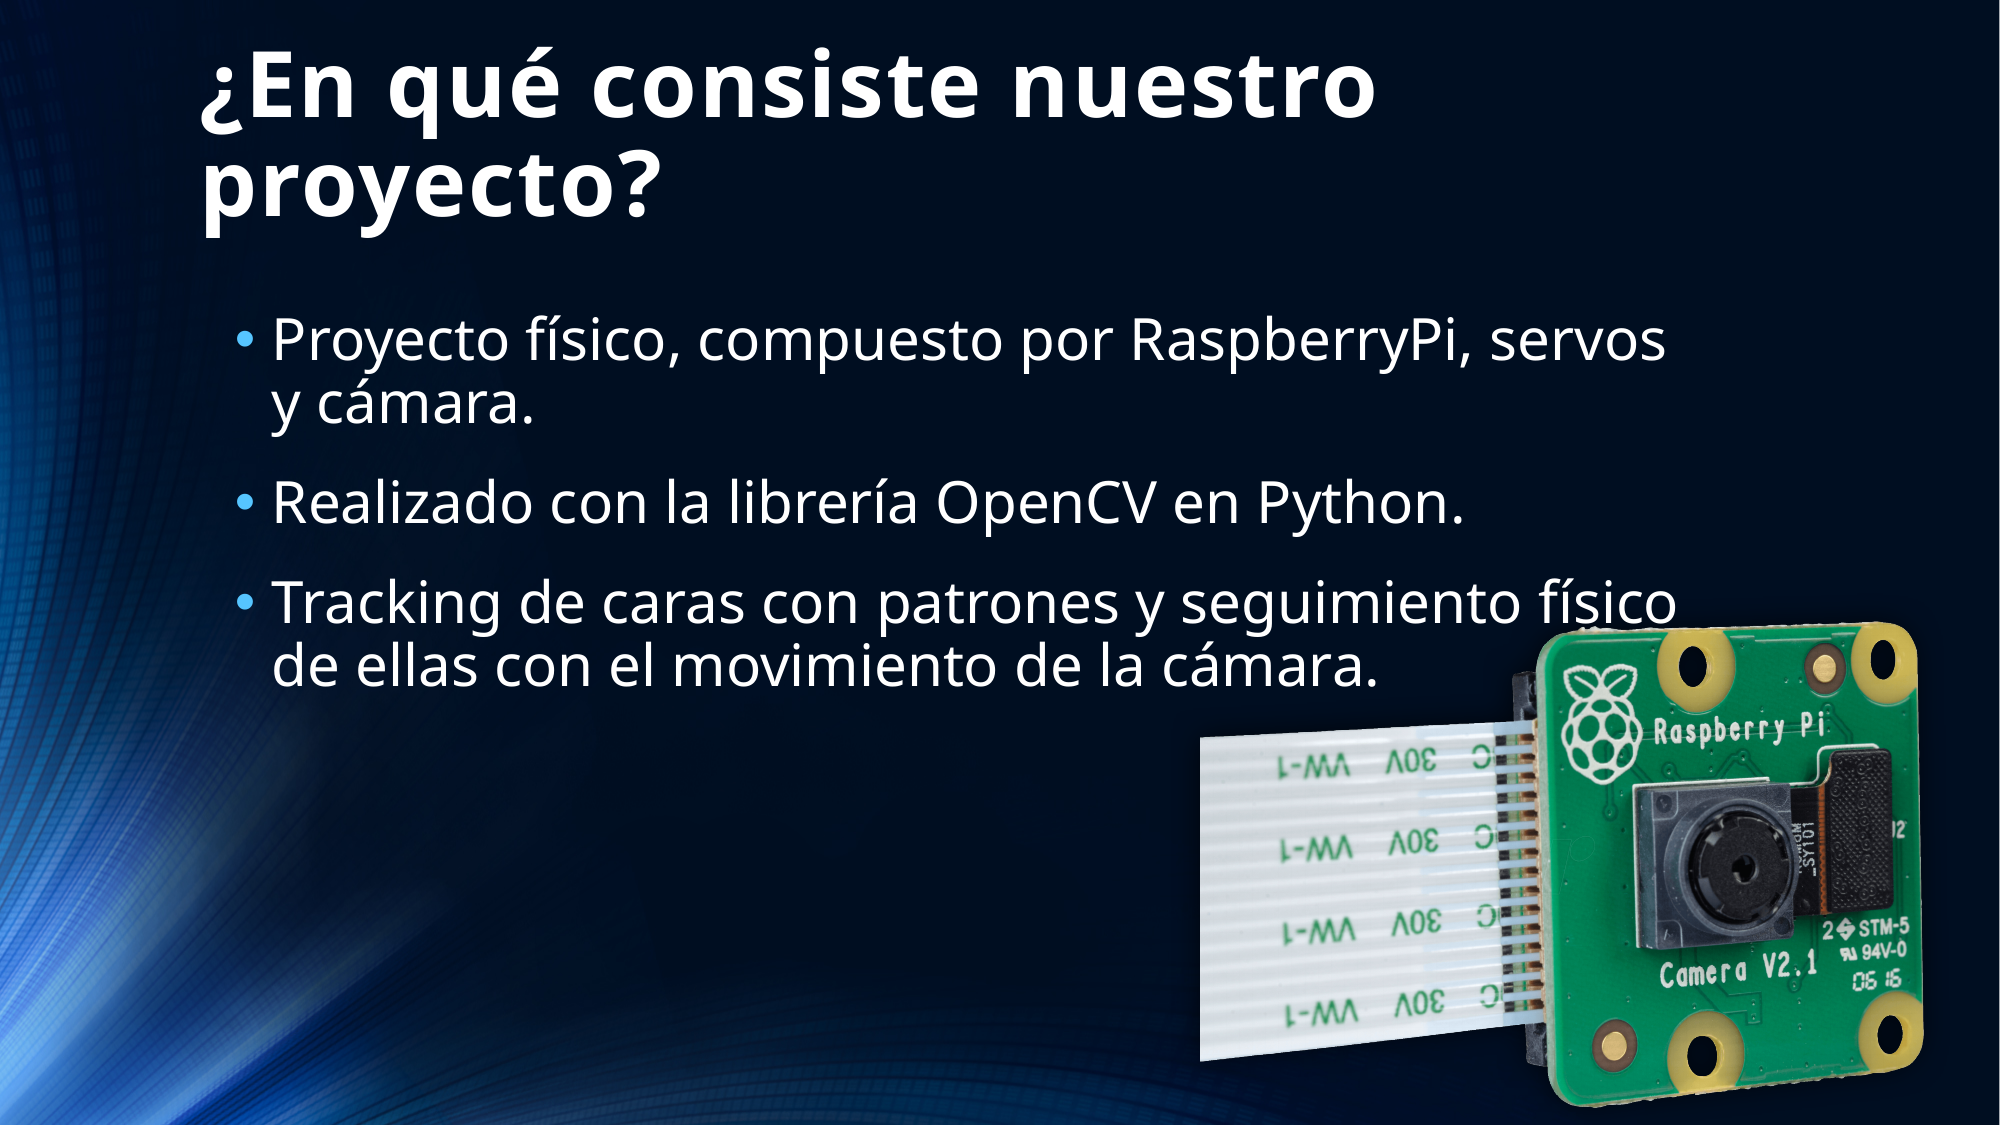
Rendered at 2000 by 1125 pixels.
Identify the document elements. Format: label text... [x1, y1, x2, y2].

list Proyecto físico, compuesto por RaspberryPi, servos y cámara. Realizado con la librería OpenCV en Python. Tracking de caras con patrones y seguimiento físico de ellas con el movimiento de la cámara. [220, 302, 1719, 978]
picture [0, 0, 2000, 1125]
title ¿En qué consiste nuestro proyecto? [184, 19, 1685, 245]
